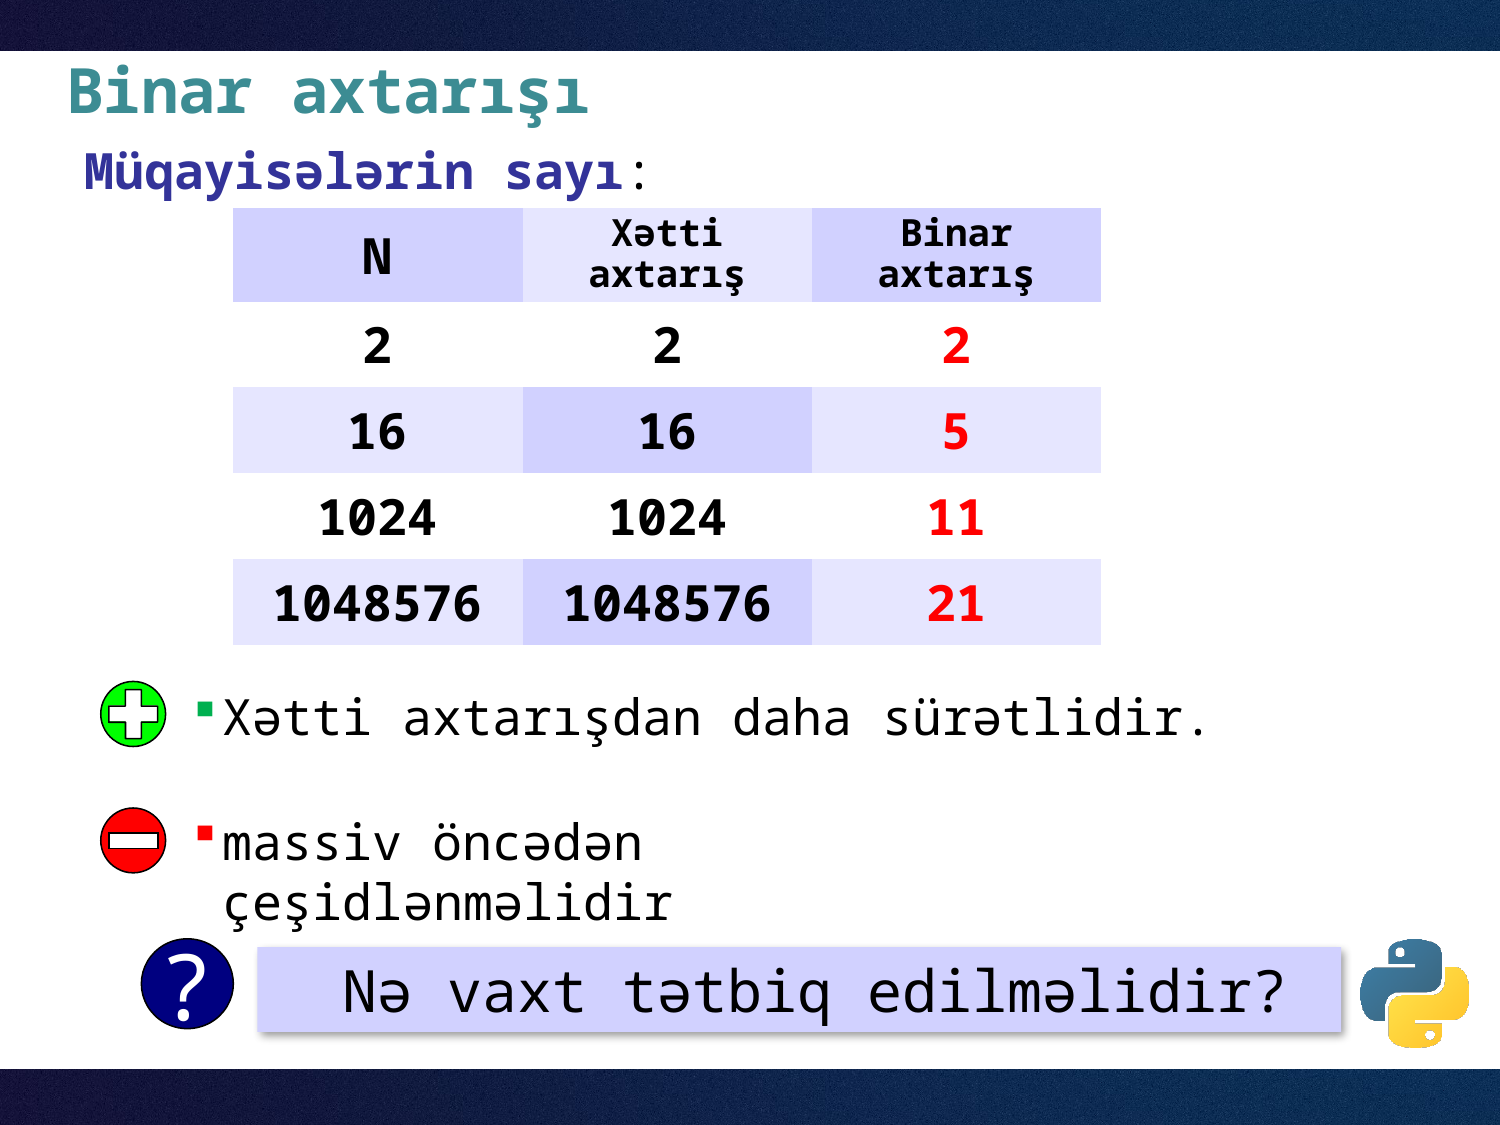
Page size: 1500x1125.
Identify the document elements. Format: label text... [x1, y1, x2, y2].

text_box Xətti axtarışdan daha sürətlidir. [178, 678, 1256, 754]
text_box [100, 807, 166, 874]
table_cell 5 [812, 387, 1101, 473]
table_cell 2 [233, 302, 523, 387]
picture [0, 1069, 1500, 1125]
table_cell 1048576 [523, 559, 812, 645]
table_cell 1024 [233, 473, 523, 559]
table_cell 2 [523, 302, 812, 387]
table_cell 16 [523, 387, 812, 473]
table_header Binar axtarış [812, 208, 1101, 302]
text_box Müqayisələrin sayı: [69, 132, 728, 208]
table_cell 16 [233, 387, 523, 473]
table_cell 11 [812, 473, 1101, 559]
table_header N [233, 208, 523, 302]
table_header Xətti axtarış [523, 208, 812, 302]
table_cell 1048576 [233, 559, 523, 645]
table_cell 2 [812, 302, 1101, 387]
table_cell 1024 [523, 473, 812, 559]
table_cell 21 [812, 559, 1101, 645]
picture [0, 0, 1500, 51]
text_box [100, 681, 166, 747]
text_box massiv öncədən çeşidlənməlidir [178, 802, 1131, 937]
title Binar axtarışı [51, 49, 1425, 127]
picture [1360, 939, 1469, 1048]
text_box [141, 938, 1342, 1034]
